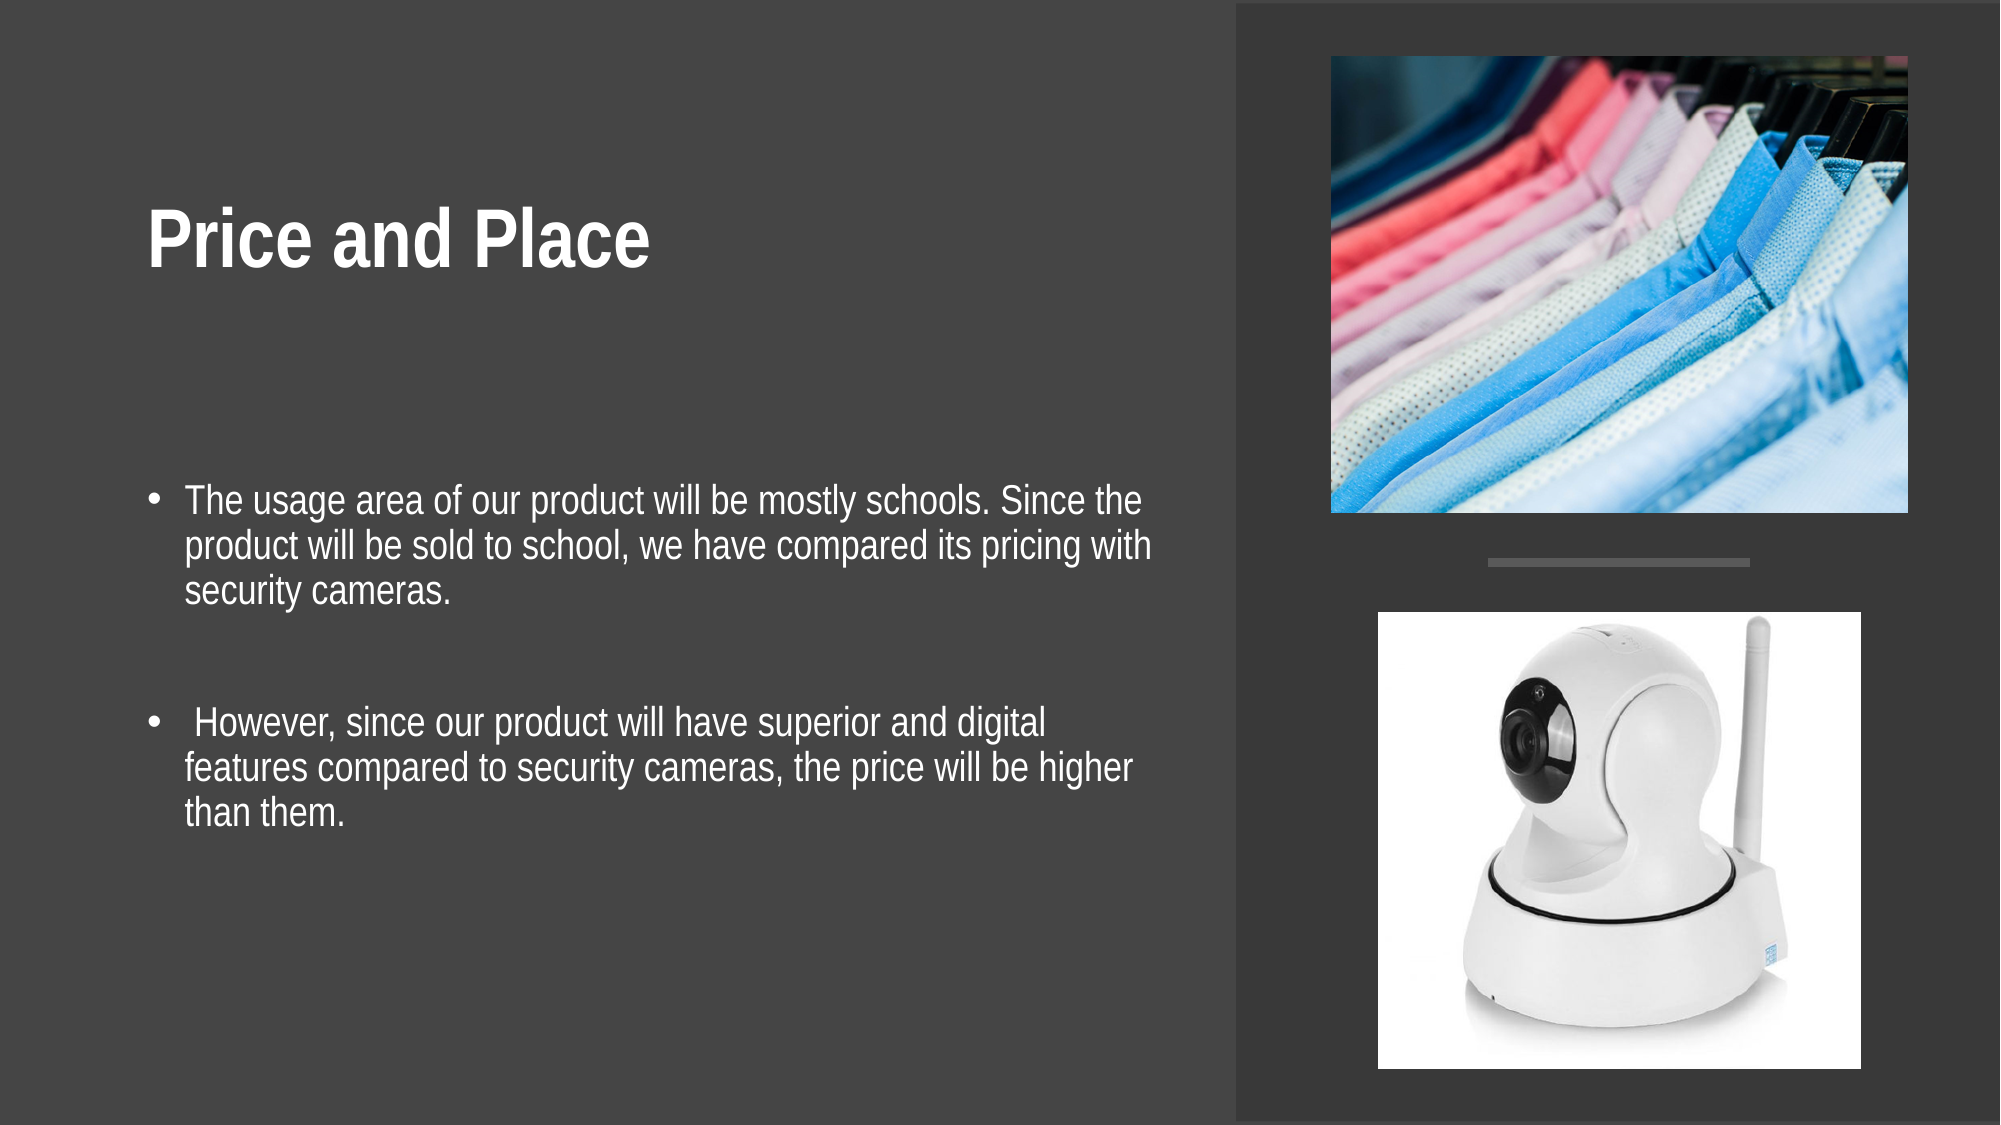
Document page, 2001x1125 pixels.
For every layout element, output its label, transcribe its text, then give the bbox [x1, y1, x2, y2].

list The usage area of our product will be mostly schools. Since the product will be sold to school, we have compared its pricing with security cameras. However, since our product will have superior and digital features compared to security cameras, the price will be higher than them. [132, 471, 1180, 994]
picture [1378, 612, 1861, 1069]
title Price and Place [132, 131, 1180, 350]
picture [1331, 56, 1908, 513]
picture [1331, 56, 1540, 214]
text_box [1235, 2, 2000, 1122]
